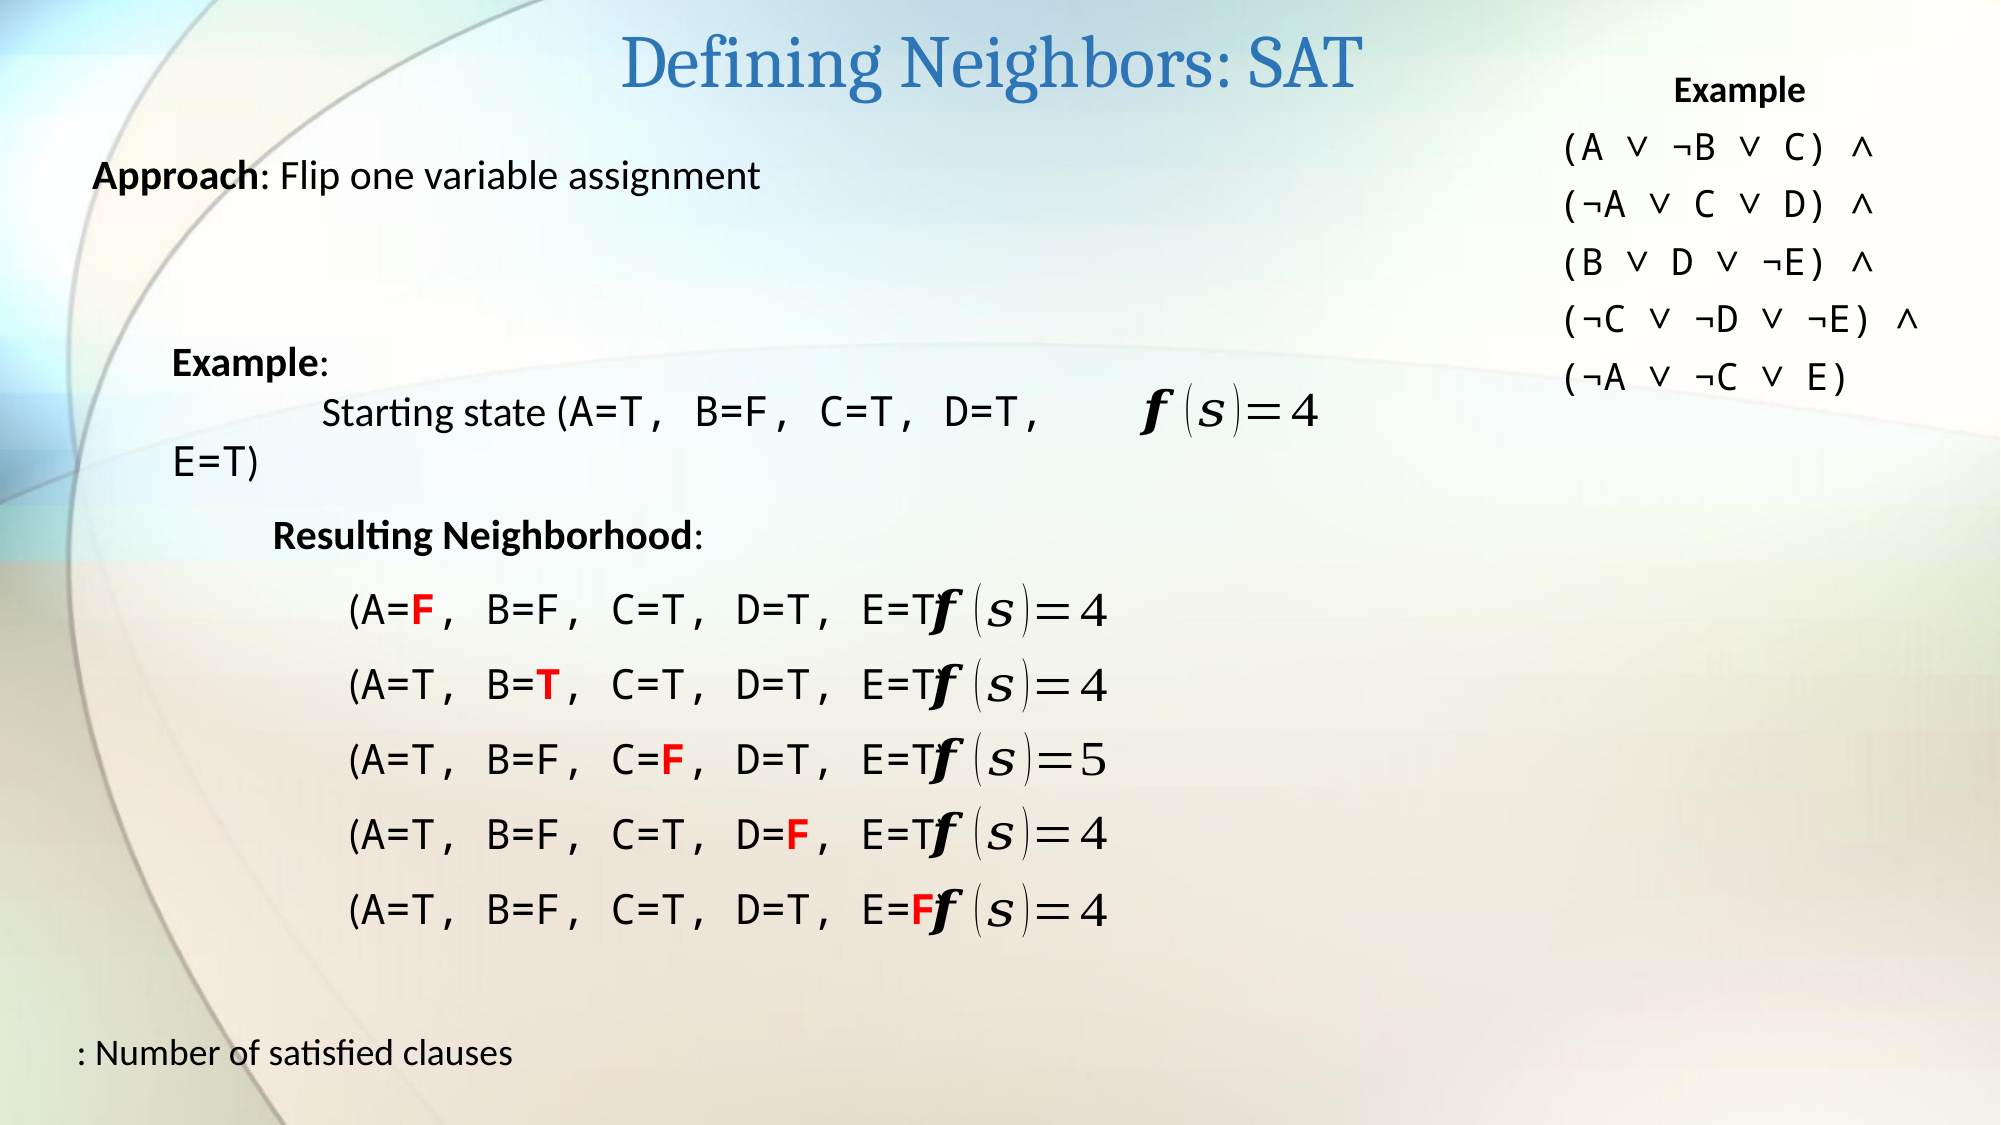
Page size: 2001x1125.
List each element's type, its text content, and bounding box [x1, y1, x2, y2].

text_box Example (A ∨ ¬B ∨ C) ∧ (¬A ∨ C ∨ D) ∧ (B ∨ D ∨ ¬E) ∧ (¬C ∨ ¬D ∨ ¬E) ∧ (¬A ∨ ¬C ∨ E) [1543, 57, 1937, 406]
text_box Resulting Neighborhood: (A=F, B=F, C=T, D=T, E=T) (A=T, B=T, C=T, D=T, E=T) (A=T, B=F, C=F, D=T, E=T) (A=T, B=F, C=T, D=F, E=T) (A=T, B=F, C=T, D=T, E=F) [258, 500, 965, 940]
text_box Example: Starting state (A=T, B=F, C=T, D=T, E=T) [157, 326, 1137, 492]
text_box [97, 139, 1543, 282]
text_box Approach: Flip one variable assignment [77, 140, 1057, 206]
picture [0, 0, 2001, 1125]
text_box Defining Neighbors: SAT [77, 11, 1907, 105]
